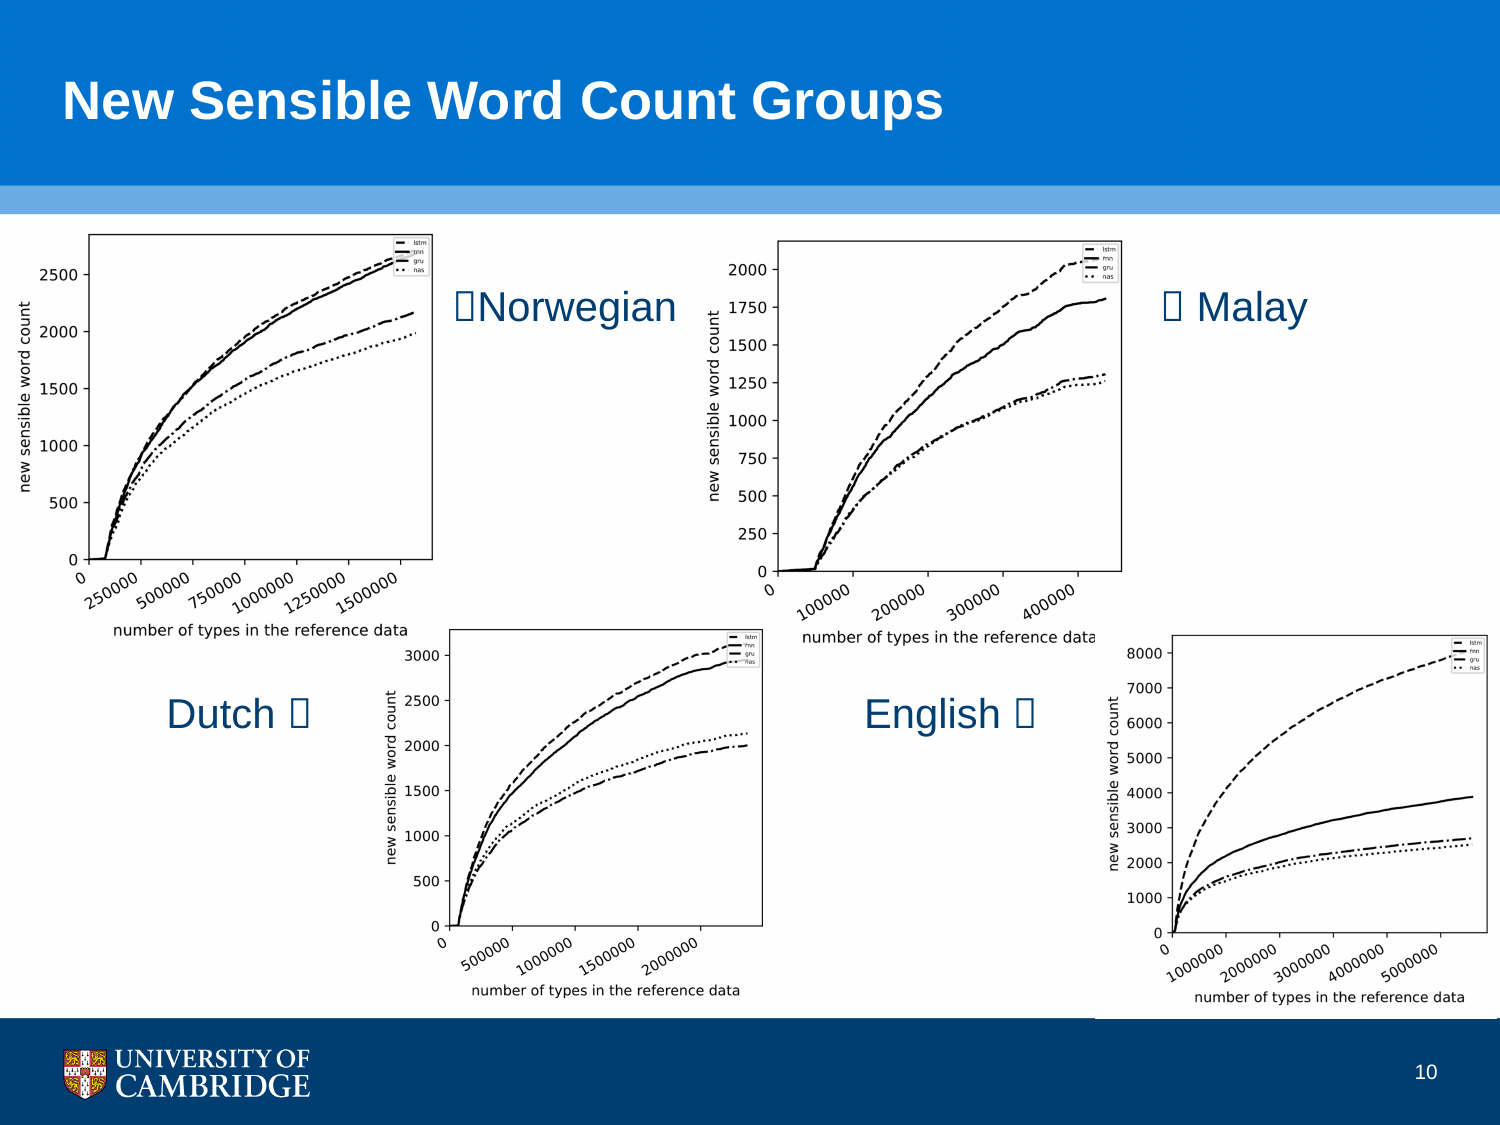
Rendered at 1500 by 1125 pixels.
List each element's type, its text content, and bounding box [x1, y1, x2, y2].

list Norwegian  Malay Dutch  English  [1134, 280, 1437, 620]
slide_number 10 [1289, 1058, 1438, 1088]
list Norwegian  Malay Dutch  English  [63, 655, 366, 948]
list Norwegian  Malay Dutch  English  [451, 280, 687, 614]
title New Sensible Word Count Groups [63, 65, 1437, 135]
list Norwegian  Malay Dutch  English  [778, 655, 1089, 948]
picture [0, 0, 1500, 1125]
